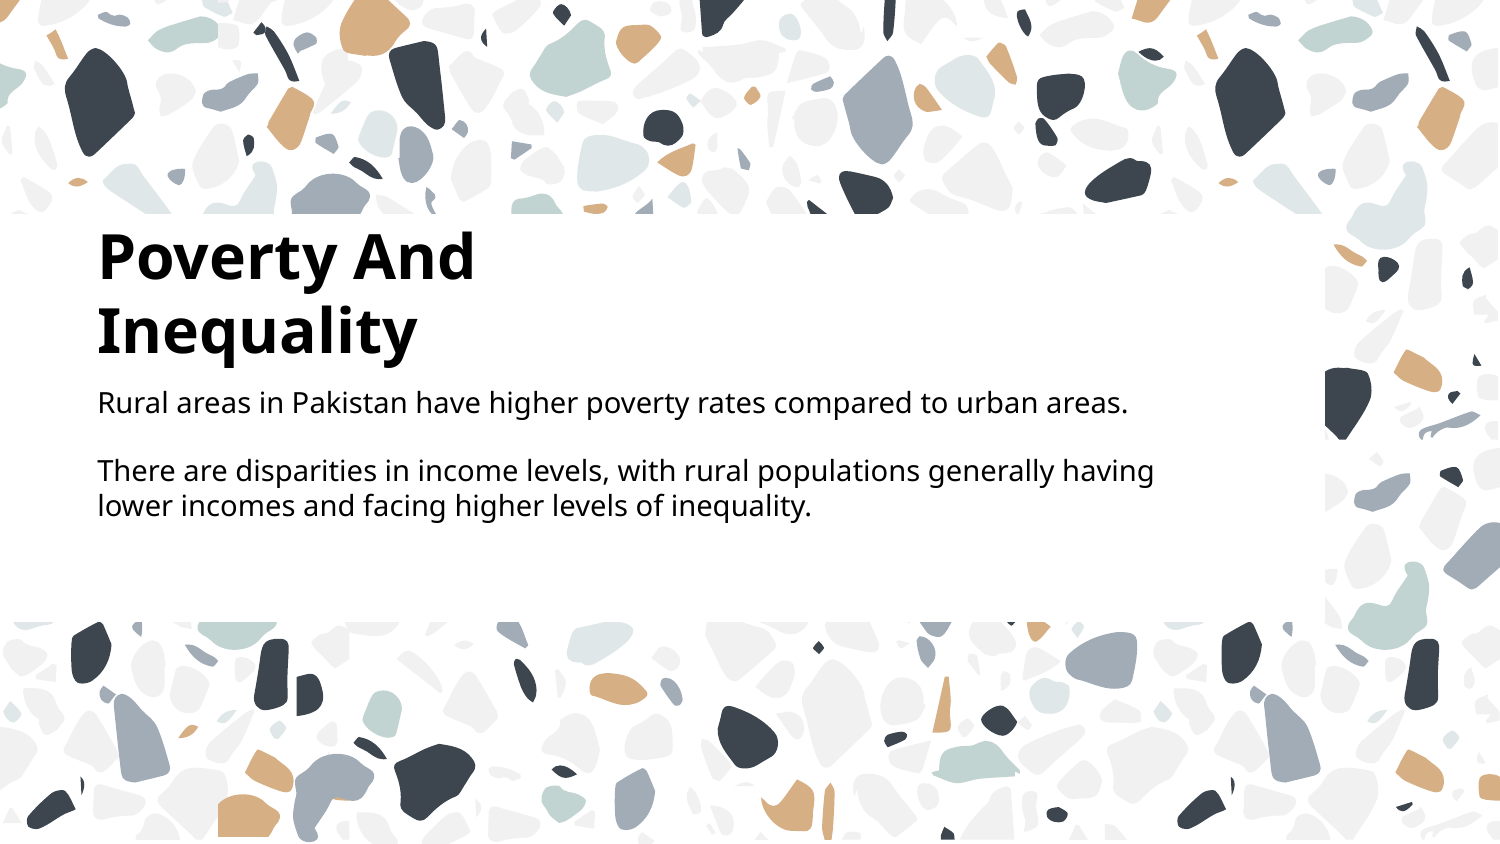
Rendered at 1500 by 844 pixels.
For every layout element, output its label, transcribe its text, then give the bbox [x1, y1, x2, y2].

title Poverty And Inequality [82, 233, 828, 351]
subtitle Rural areas in Pakistan have higher poverty rates compared to urban areas. There are disparities in income levels, with rural populations generally having lower incomes and facing higher levels of inequality. [82, 369, 1254, 844]
